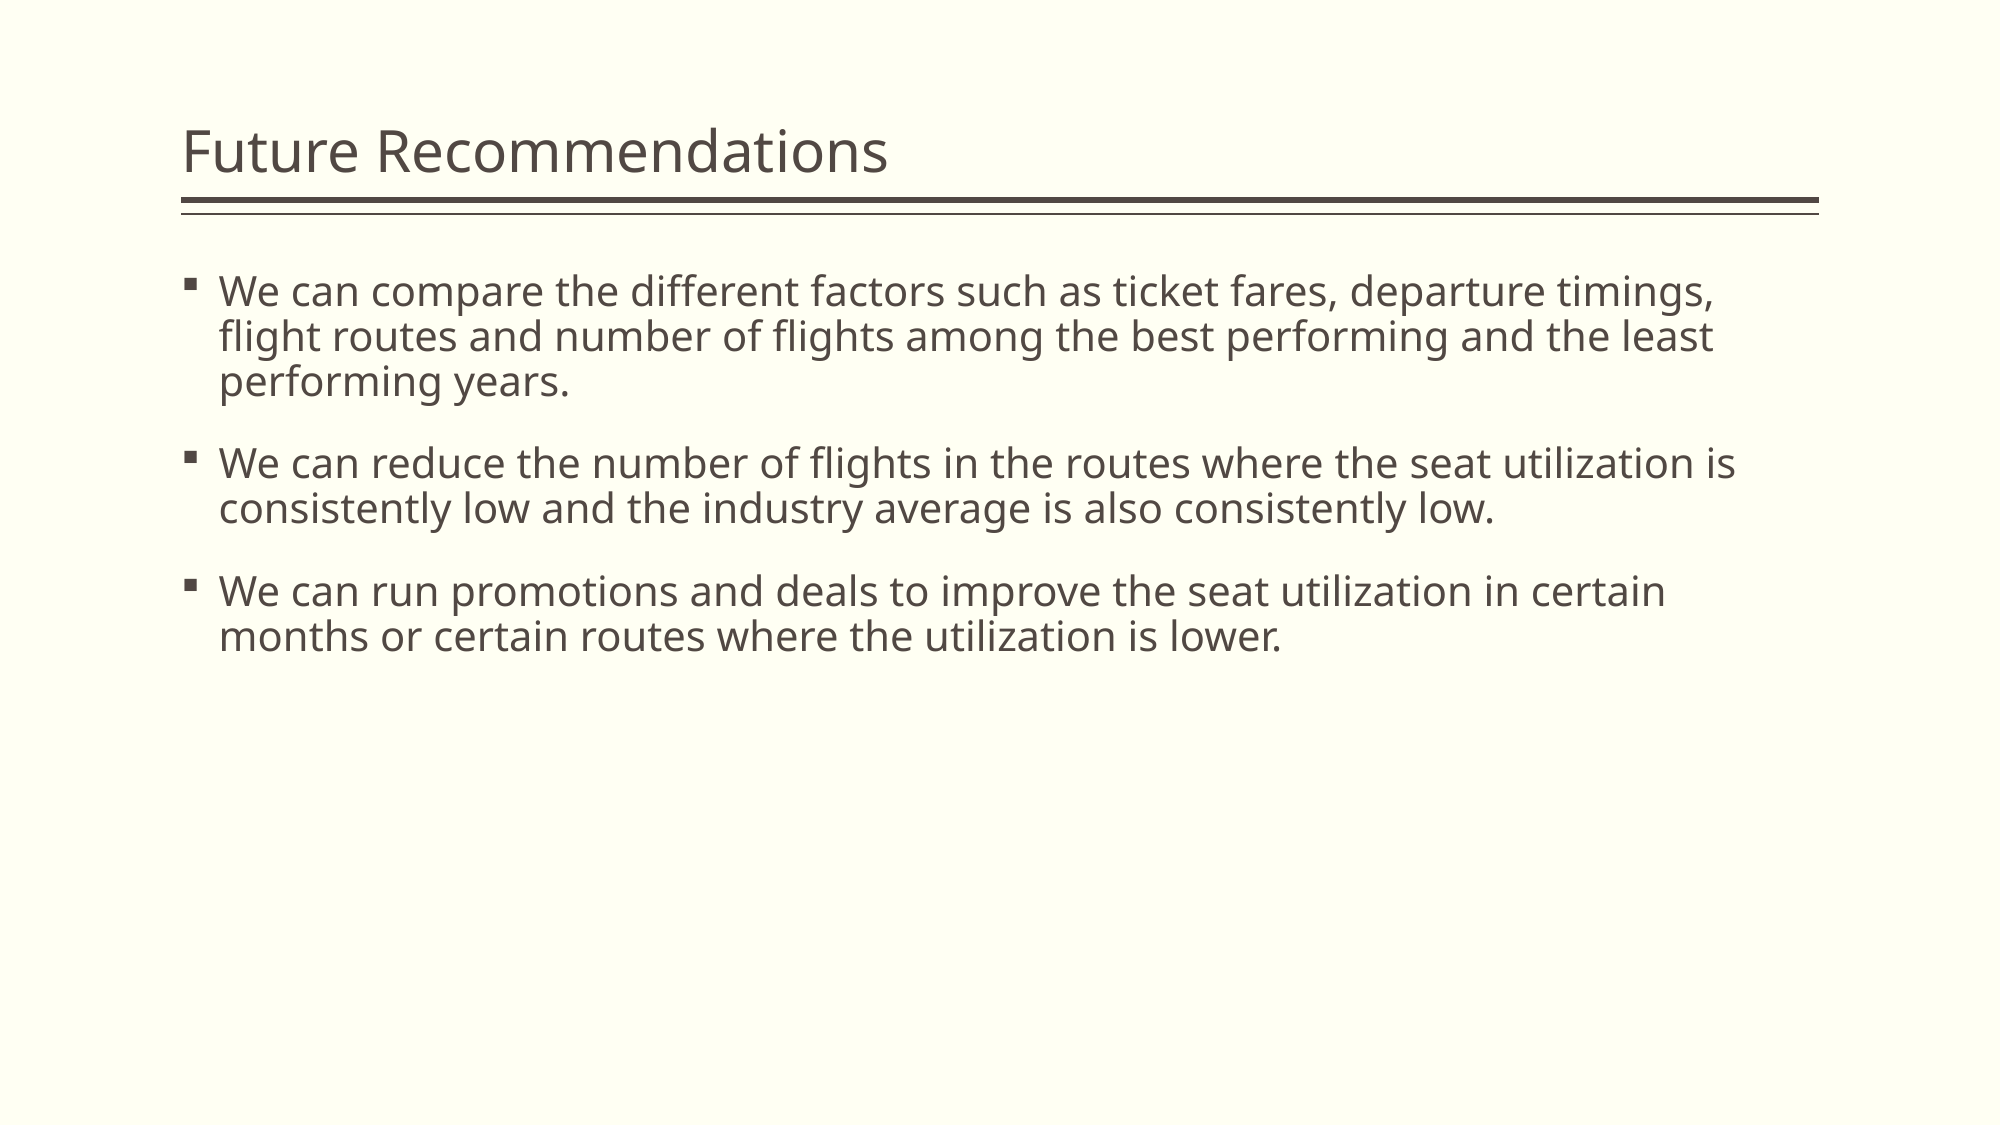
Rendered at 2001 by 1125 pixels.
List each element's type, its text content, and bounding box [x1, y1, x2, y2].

list We can compare the different factors such as ticket fares, departure timings, flight routes and number of flights among the best performing and the least performing years. We can reduce the number of flights in the routes where the seat utilization is consistently low and the industry average is also consistently low. We can run promotions and deals to improve the seat utilization in certain months or certain routes where the utilization is lower. [181, 262, 1802, 1013]
title Future Recommendations [181, 12, 1819, 193]
